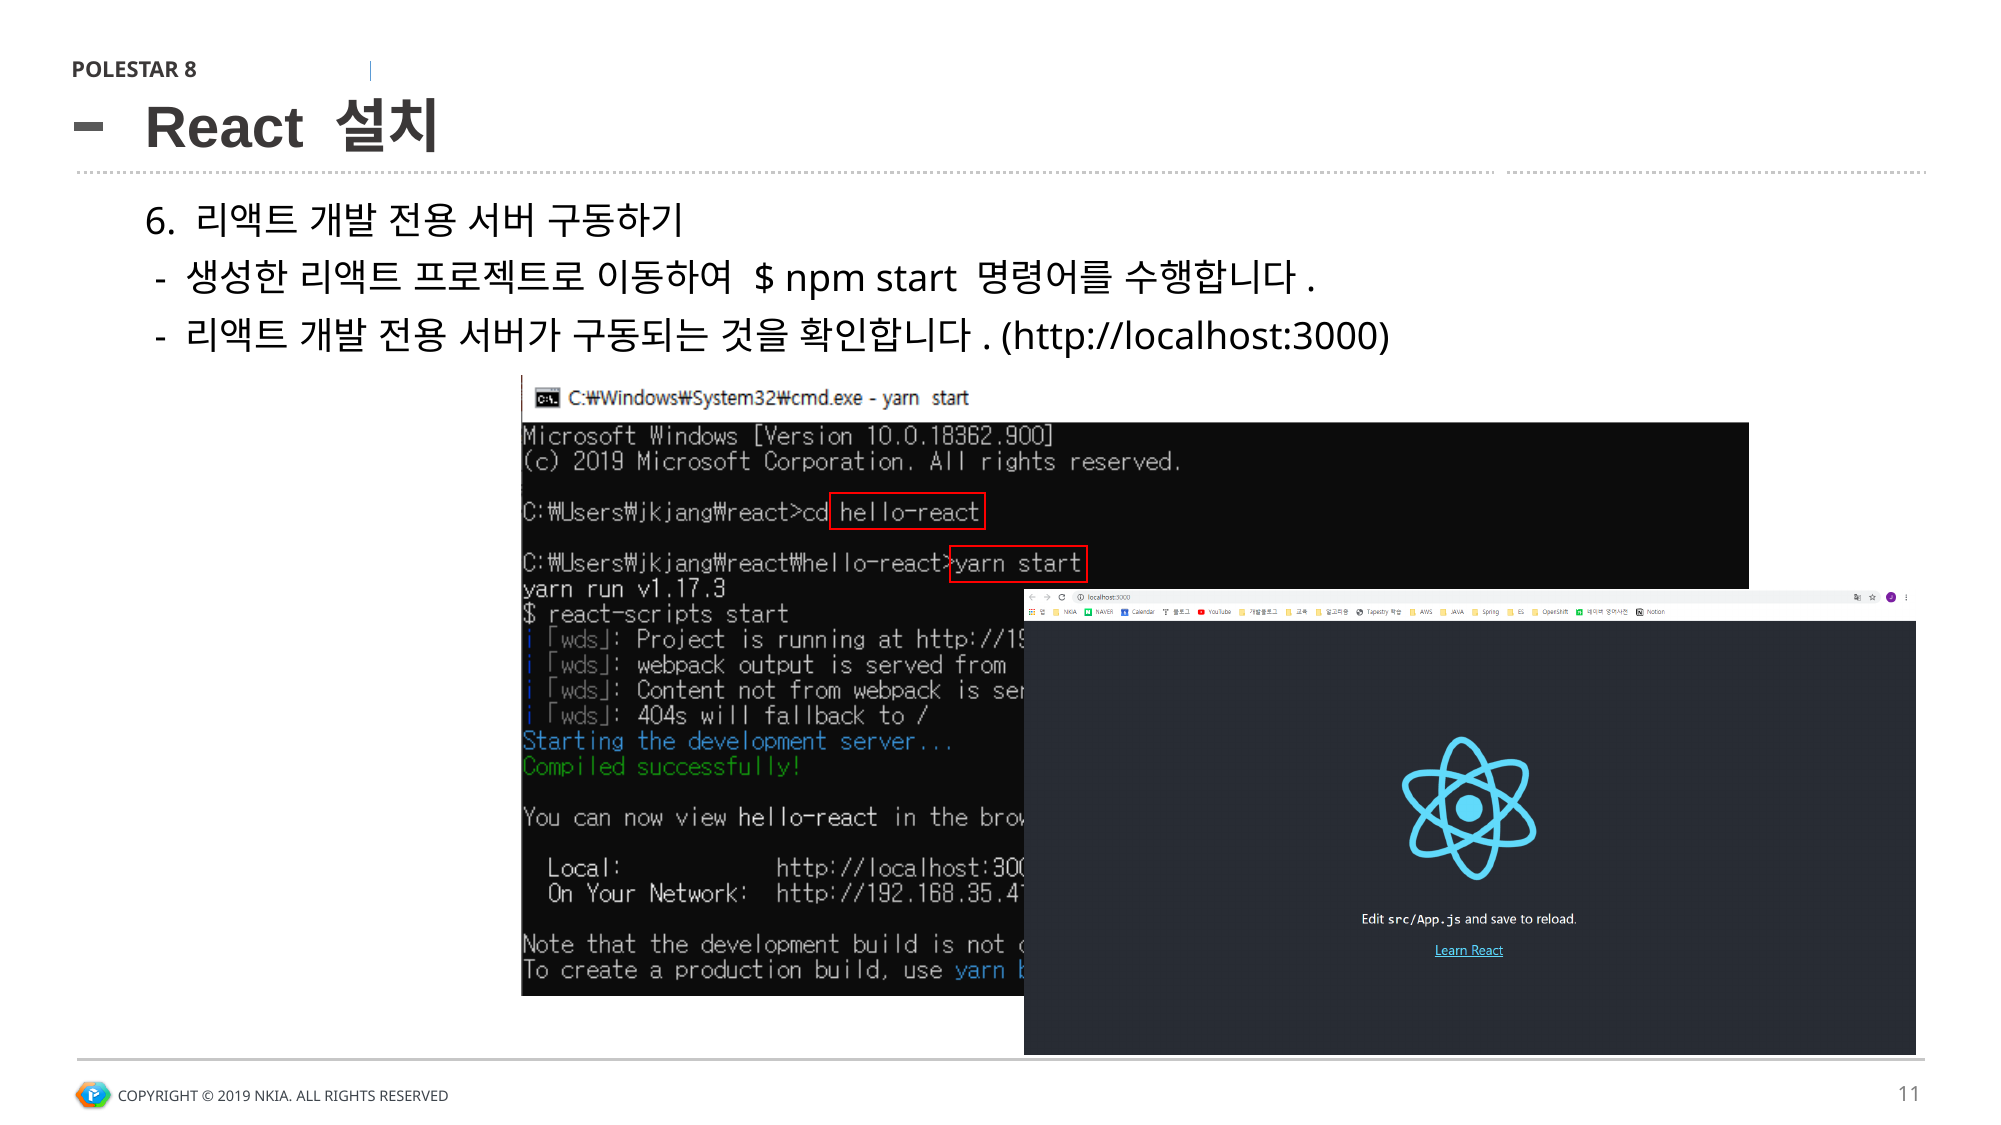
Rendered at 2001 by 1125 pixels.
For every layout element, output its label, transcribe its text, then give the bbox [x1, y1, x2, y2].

text_box 6. 리액트 개발 전용 서버 구동하기 - 생성한 리액트 프로젝트로 이동하여 $ npm start 명령어를 수행합니다. - 리액트 개발 전용 서버가 구동되는 것을 확인합니다. (http://localhost:3000) [130, 189, 1943, 364]
picture [67, 1079, 118, 1111]
picture [521, 374, 1916, 1055]
text_box React 설치 [130, 89, 1597, 165]
